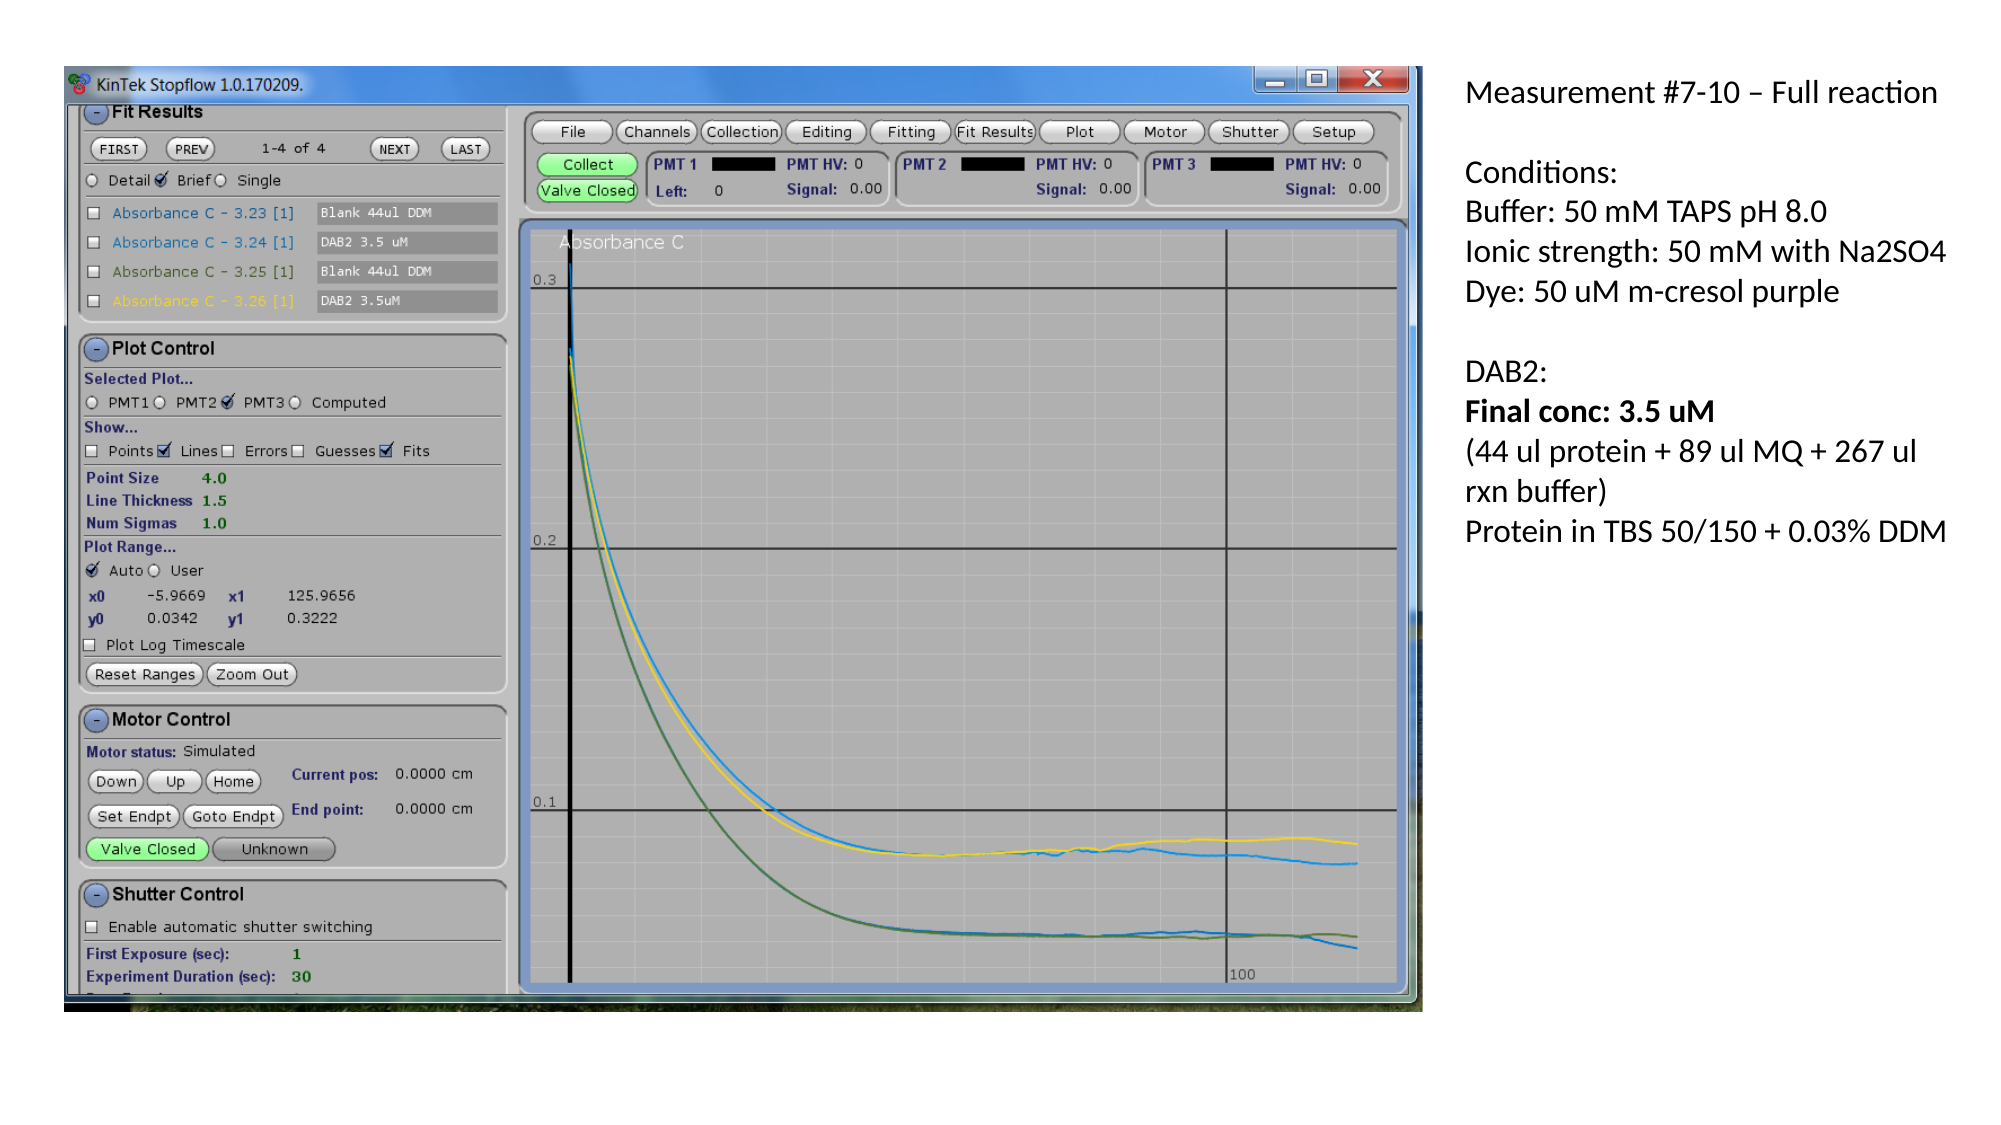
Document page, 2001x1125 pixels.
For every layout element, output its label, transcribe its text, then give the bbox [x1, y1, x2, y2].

text_box Measurement #7-10 – Full reaction Conditions: Buffer: 50 mM TAPS pH 8.0 Ionic strength: 50 mM with Na2SO4 Dye: 50 uM m-cresol purple DAB2: Final conc: 3.5 uM (44 ul protein + 89 ul MQ + 267 ul rxn buffer) Protein in TBS 50/150 + 0.03% DDM [1450, 62, 1980, 647]
picture [64, 66, 1423, 1012]
